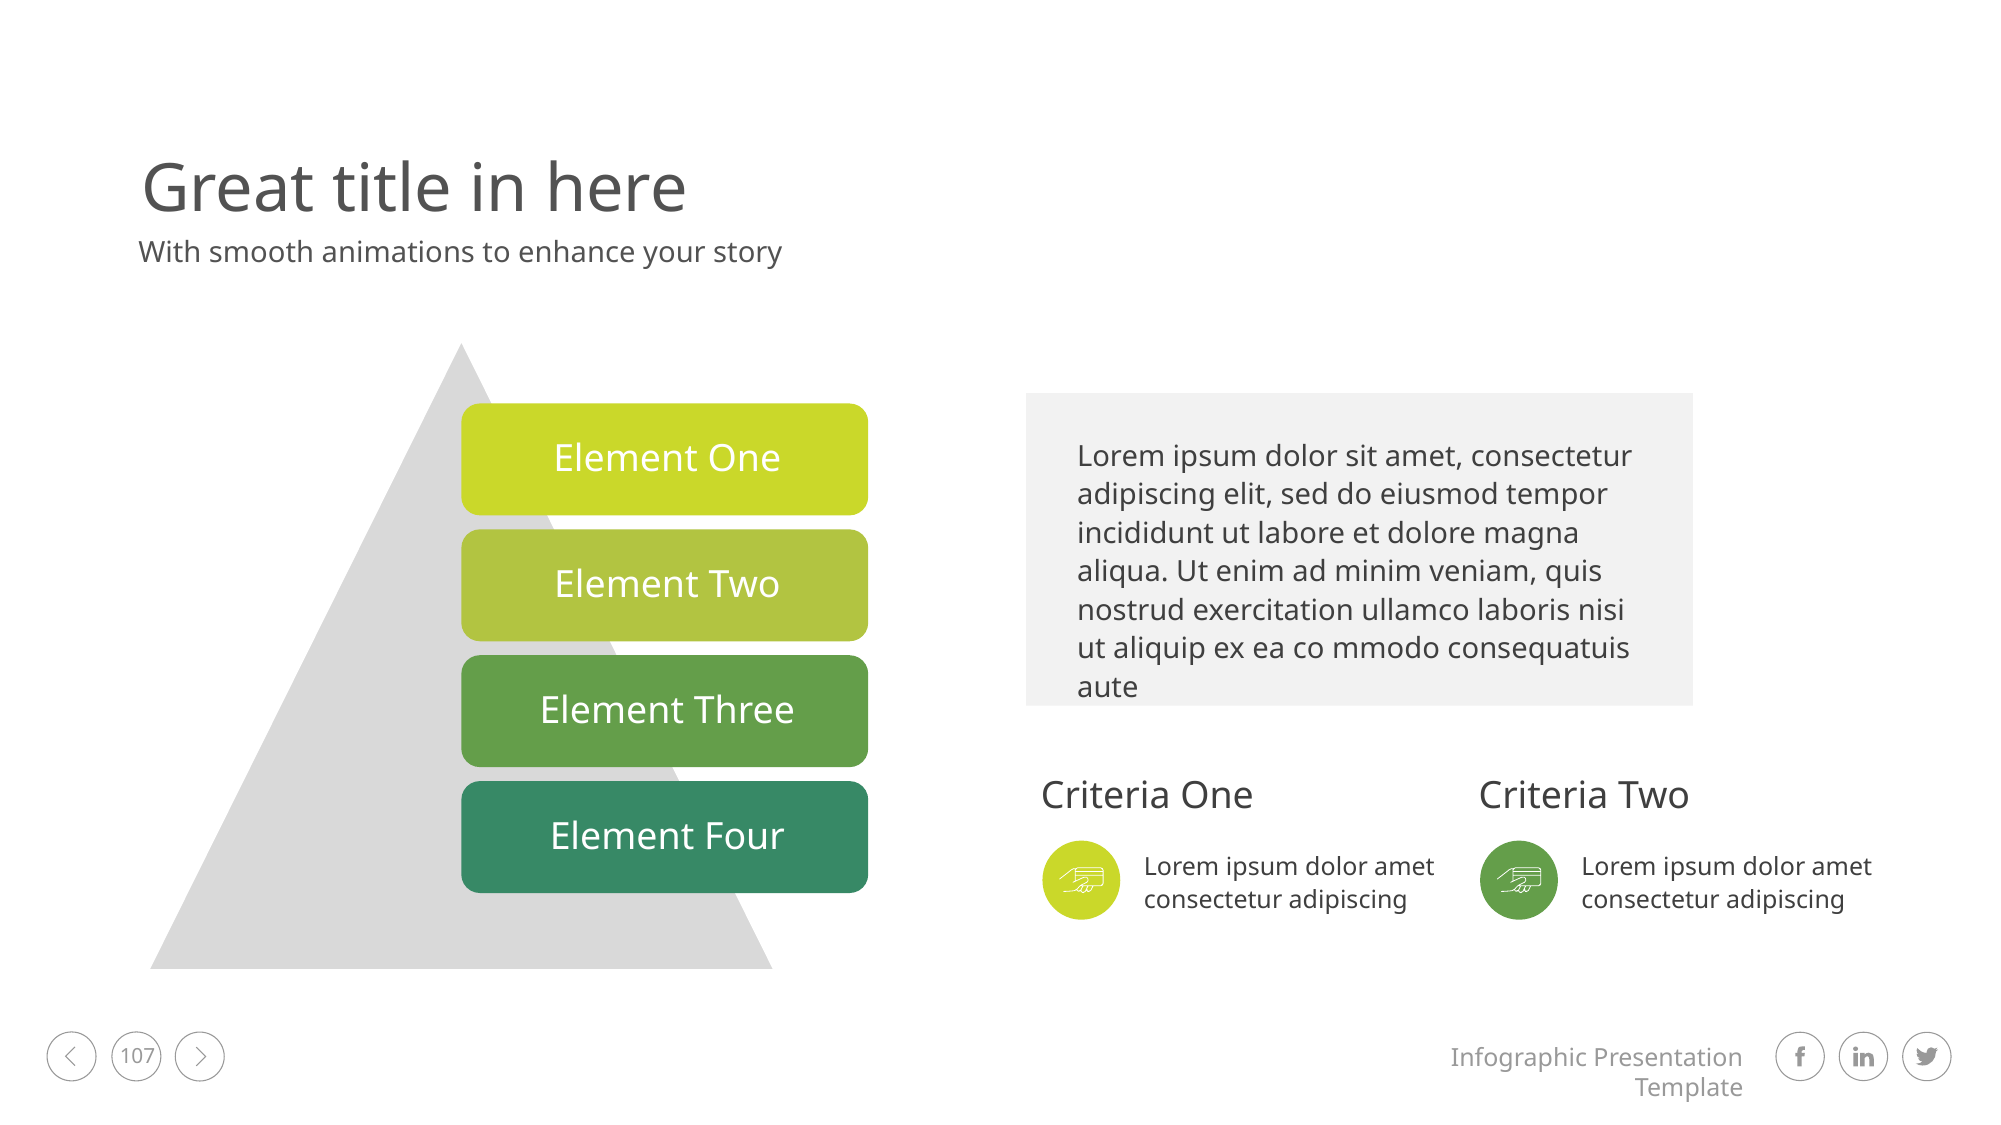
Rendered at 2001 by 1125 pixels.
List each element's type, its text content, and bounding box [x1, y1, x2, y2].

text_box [148, 340, 869, 971]
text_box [1026, 393, 1693, 706]
slide_number 107 [88, 1026, 187, 1087]
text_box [1463, 769, 1922, 921]
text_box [135, 137, 786, 276]
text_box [1026, 769, 1463, 921]
